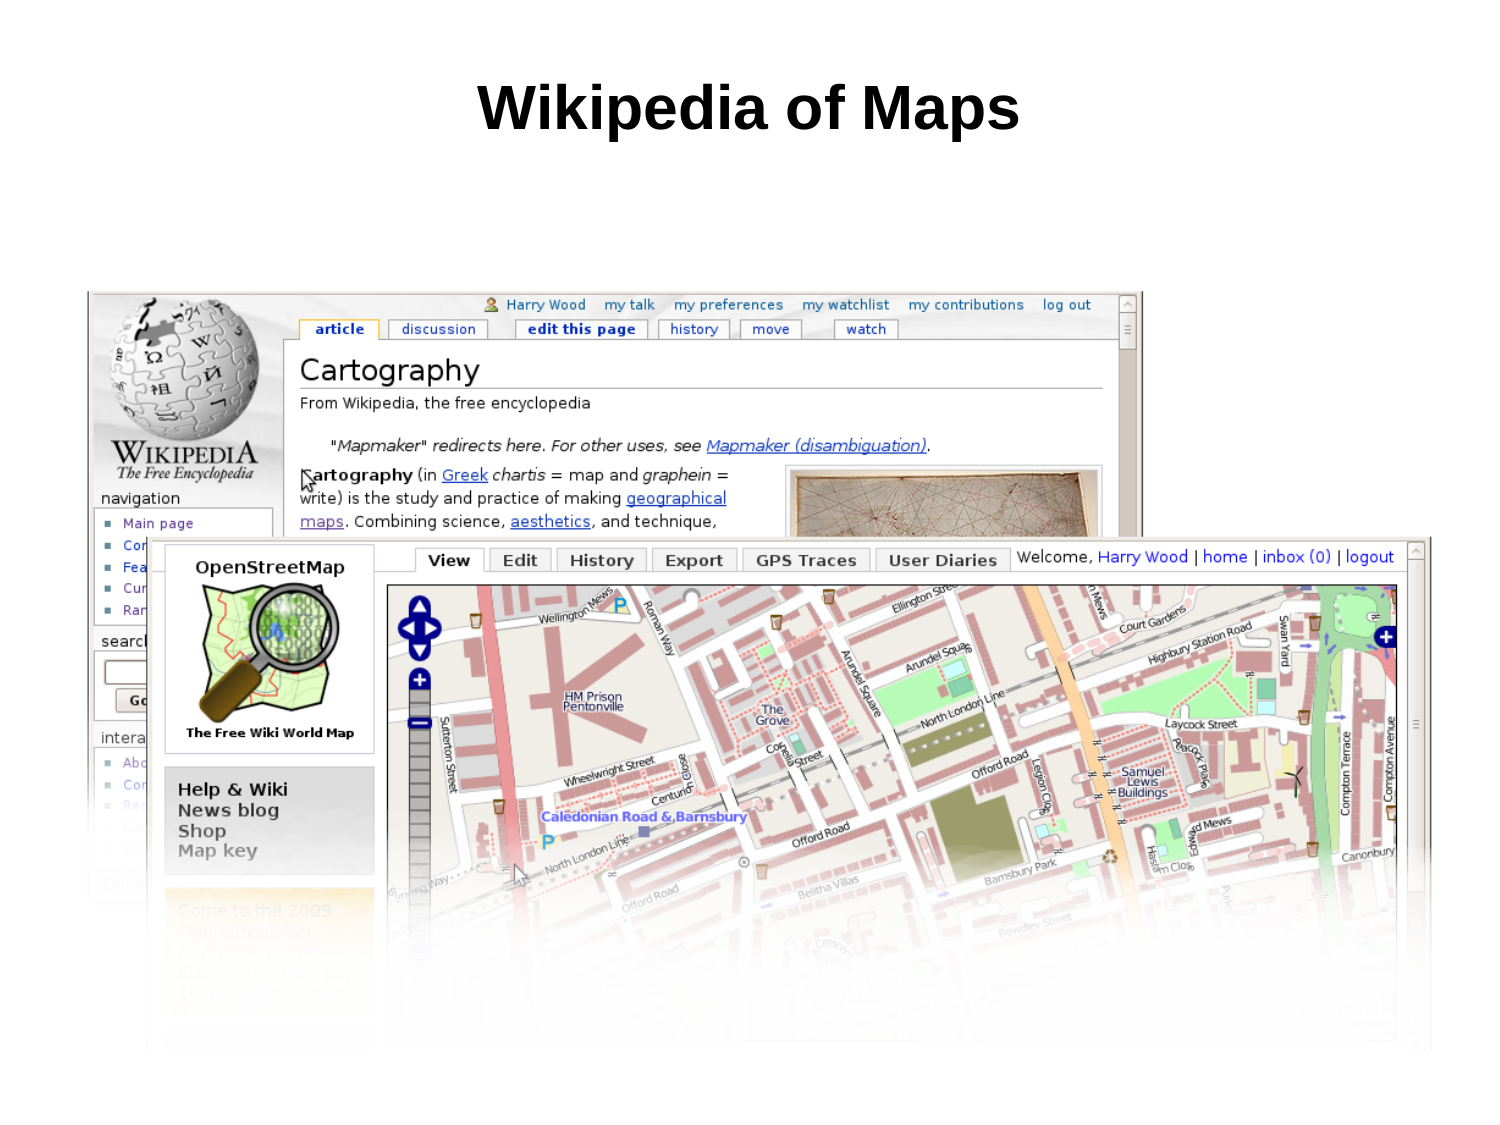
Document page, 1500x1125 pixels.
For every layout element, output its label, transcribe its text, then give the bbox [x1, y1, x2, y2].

title Wikipedia of Maps [75, 45, 1425, 158]
picture [62, 262, 1440, 1068]
